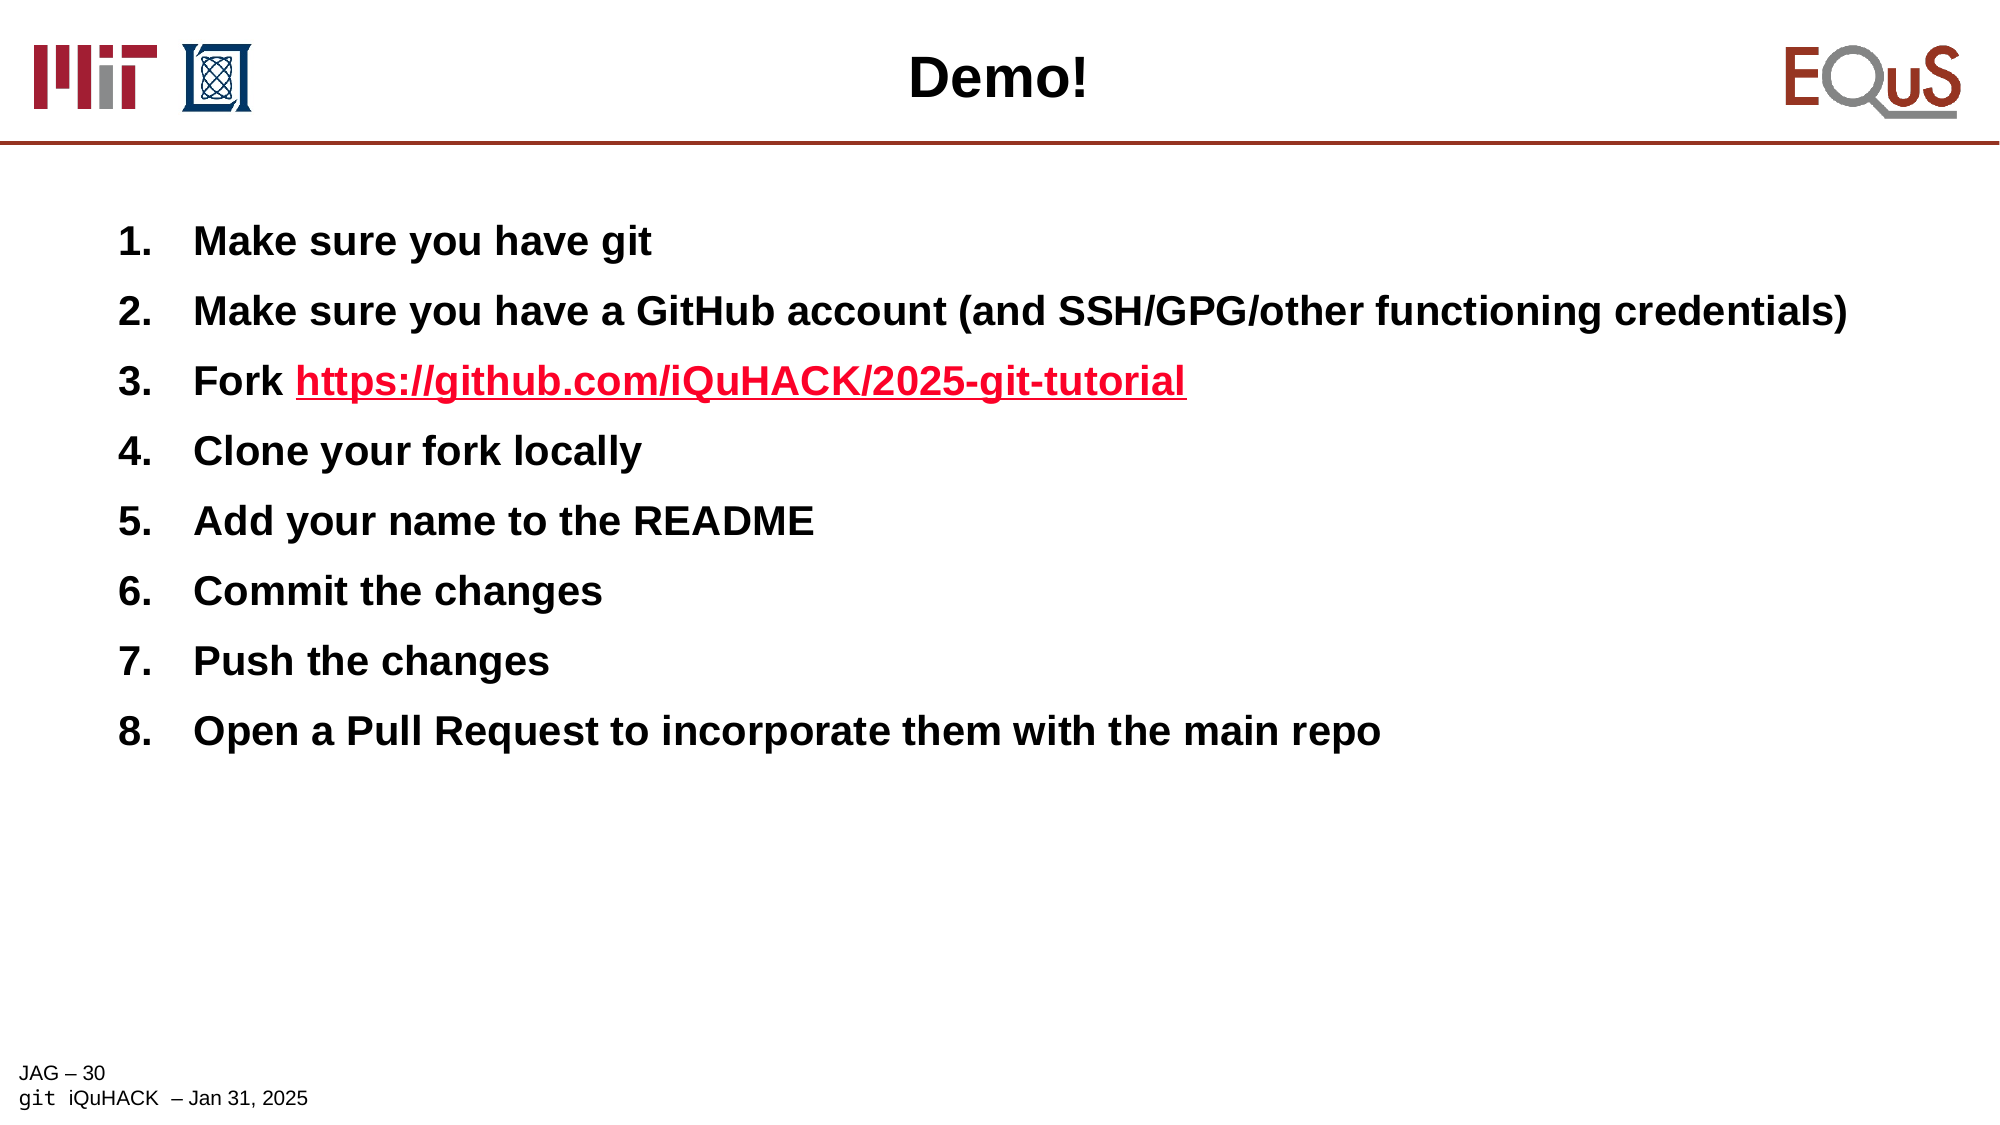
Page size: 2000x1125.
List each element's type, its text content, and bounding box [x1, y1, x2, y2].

picture [34, 45, 157, 109]
picture [1777, 39, 1965, 127]
list Make sure you have git Make sure you have a GitHub account (and SSH/GPG/other functioning credentials) Fork https://github.com/iQuHACK/2025-git-tutorial Clone your fork locally Add your name to the README Commit the changes Push the changes Open a Pull Request to incorporate them with the main repo [103, 212, 1895, 1005]
picture [178, 39, 254, 115]
title Demo! [304, 26, 1696, 134]
